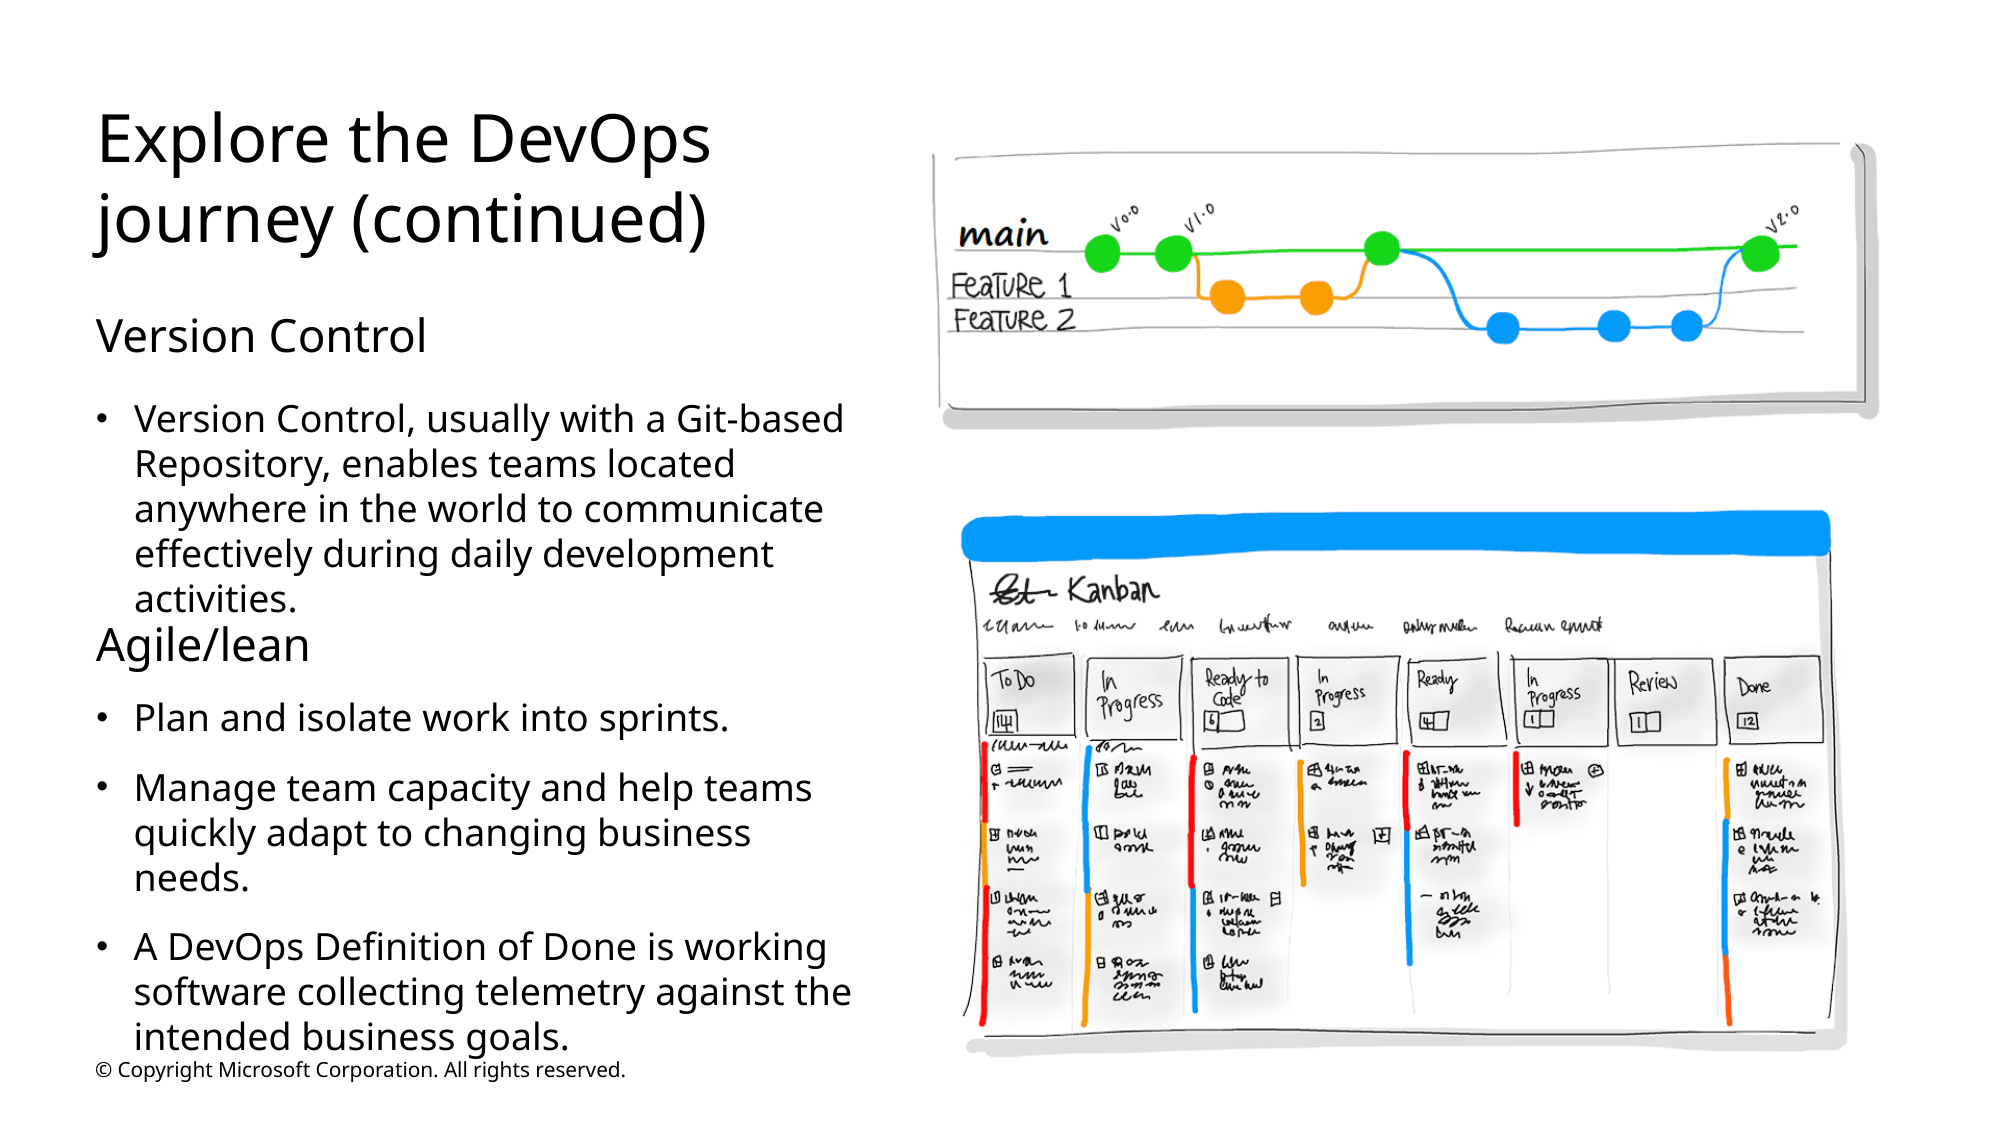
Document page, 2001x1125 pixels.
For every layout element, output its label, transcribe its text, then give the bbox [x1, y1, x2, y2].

title Explore the DevOps journey (continued) [96, 96, 881, 258]
list Version Control [95, 306, 870, 363]
picture [912, 127, 1893, 440]
text_box Agile/lean [95, 616, 870, 672]
picture [945, 490, 1859, 1066]
text_box Plan and isolate work into sprints. Manage team capacity and help teams quickly adapt to changing business needs. A DevOps Definition of Done is working software collecting telemetry against the intended business goals. [96, 694, 870, 1059]
list Version Control, usually with a Git-based Repository, enables teams located anywhere in the world to communicate effectively during daily development activities. [96, 395, 870, 577]
